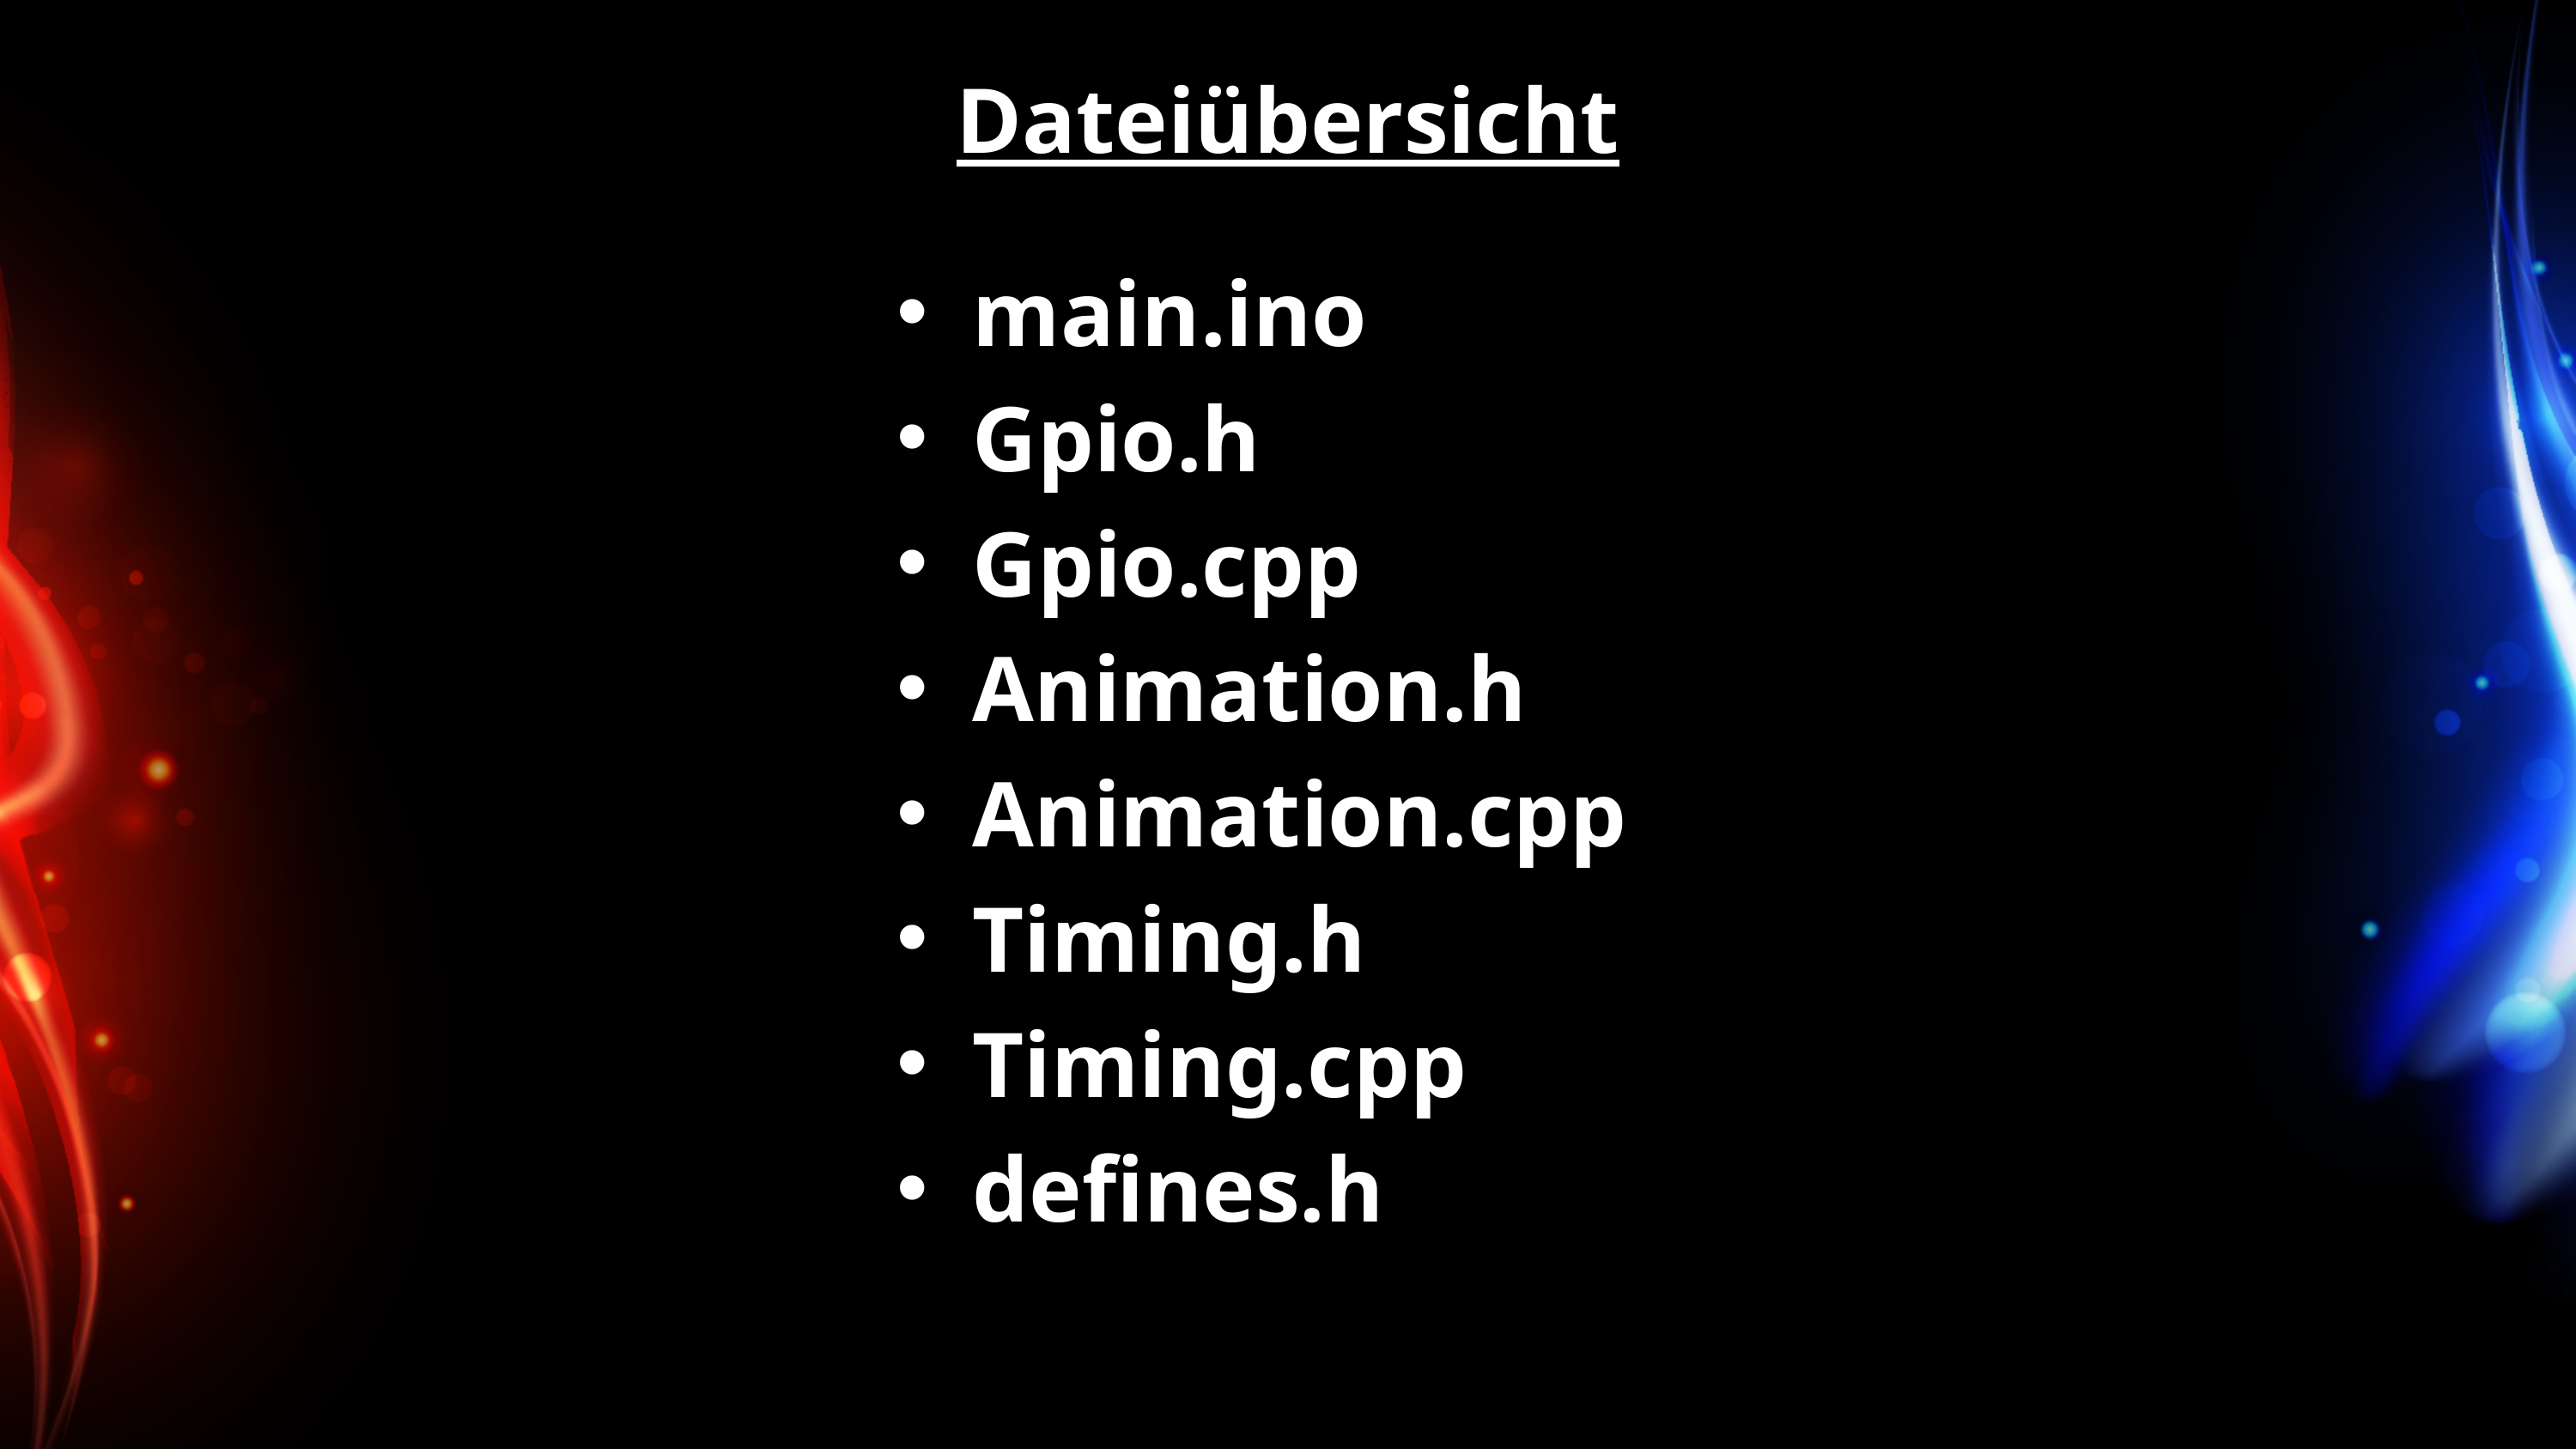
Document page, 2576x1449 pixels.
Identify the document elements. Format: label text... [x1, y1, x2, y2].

text_box main.ino Gpio.h Gpio.cpp Animation.h Animation.cpp Timing.h Timing.cpp defines.h [820, 239, 1817, 1240]
text_box [0, 0, 2576, 1449]
text_box Dateiübersicht [789, 45, 1786, 171]
